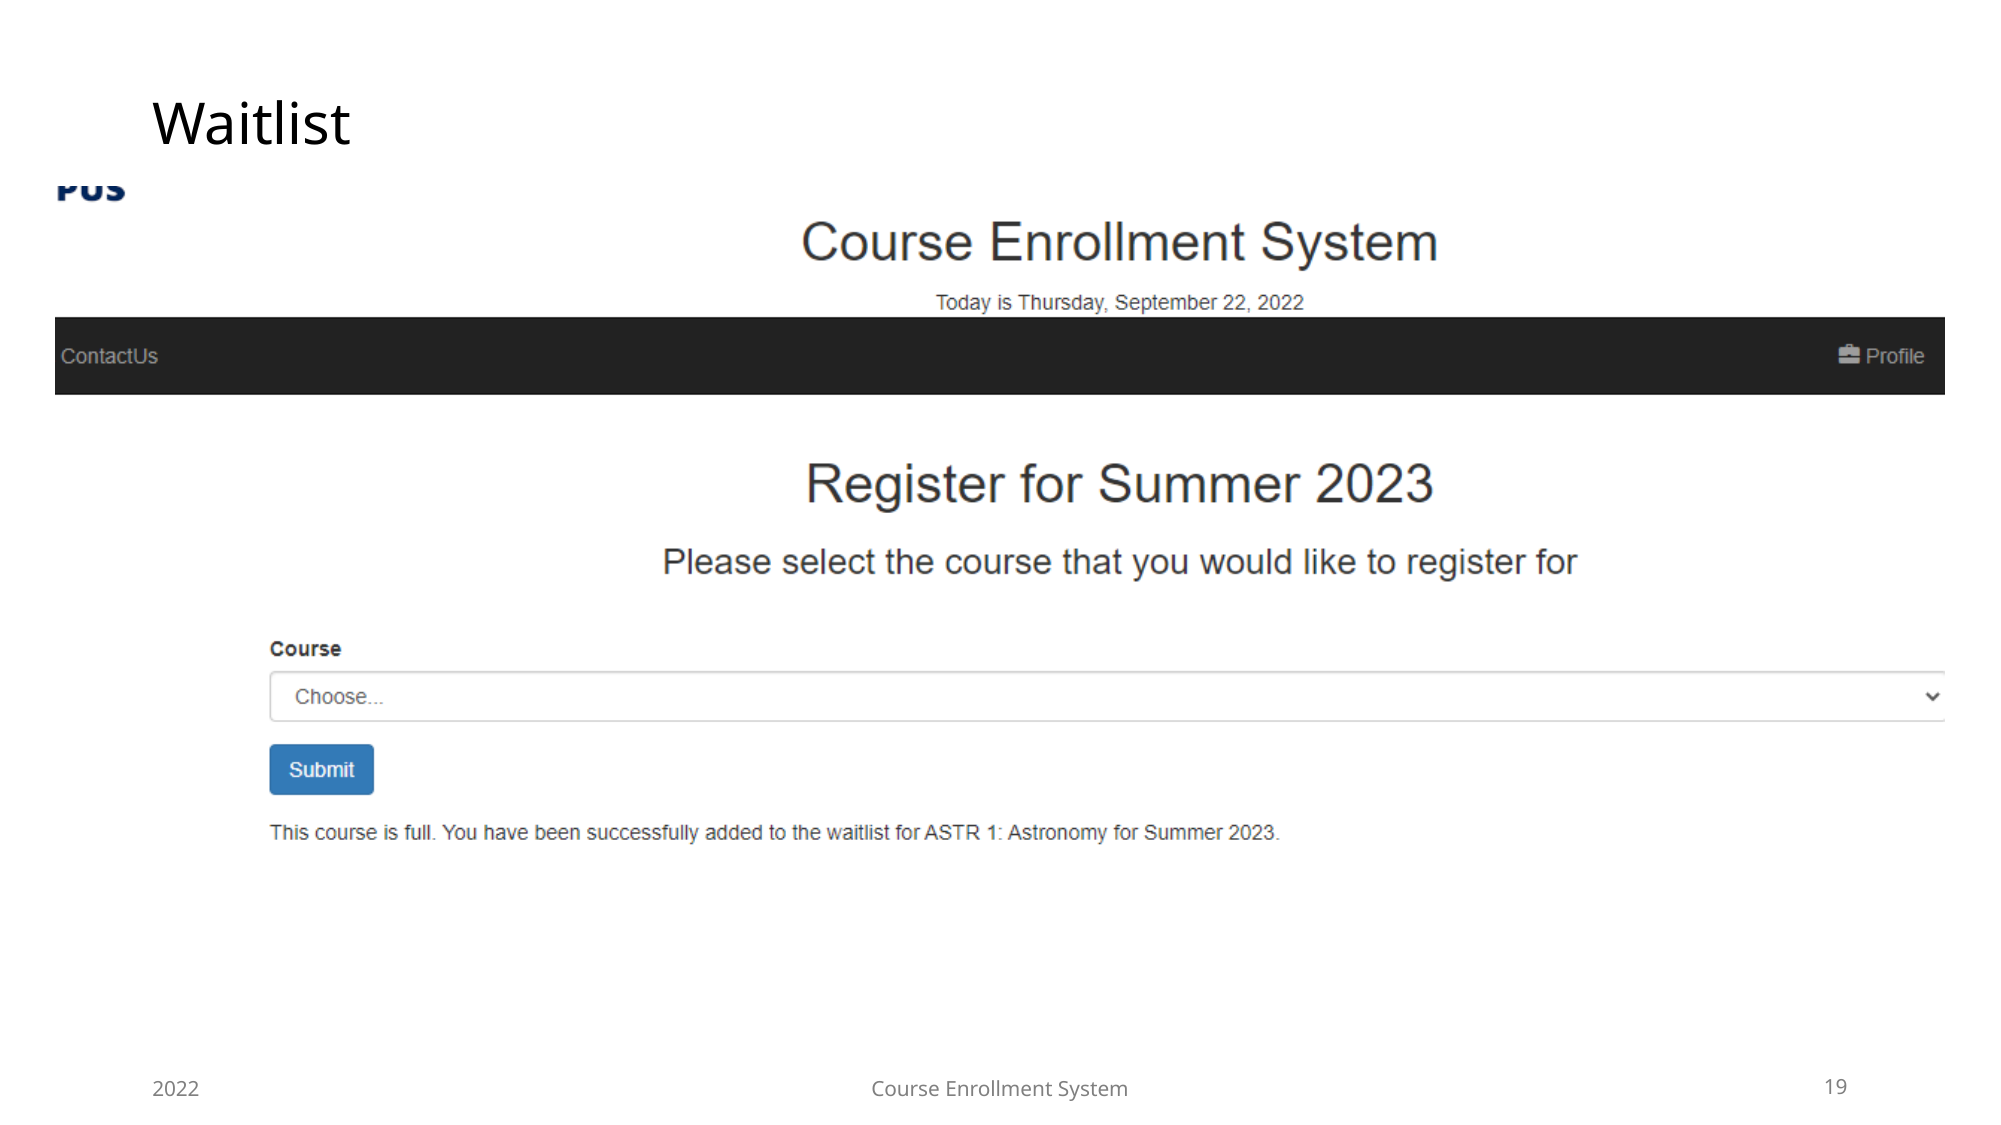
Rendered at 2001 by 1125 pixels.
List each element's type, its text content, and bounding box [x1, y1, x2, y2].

title Waitlist [137, 87, 1863, 165]
slide_number 19 [1412, 1072, 1863, 1103]
footer Course Enrollment System [662, 1072, 1338, 1103]
picture [54, 186, 1945, 946]
slide_number 2022 [137, 1072, 588, 1103]
